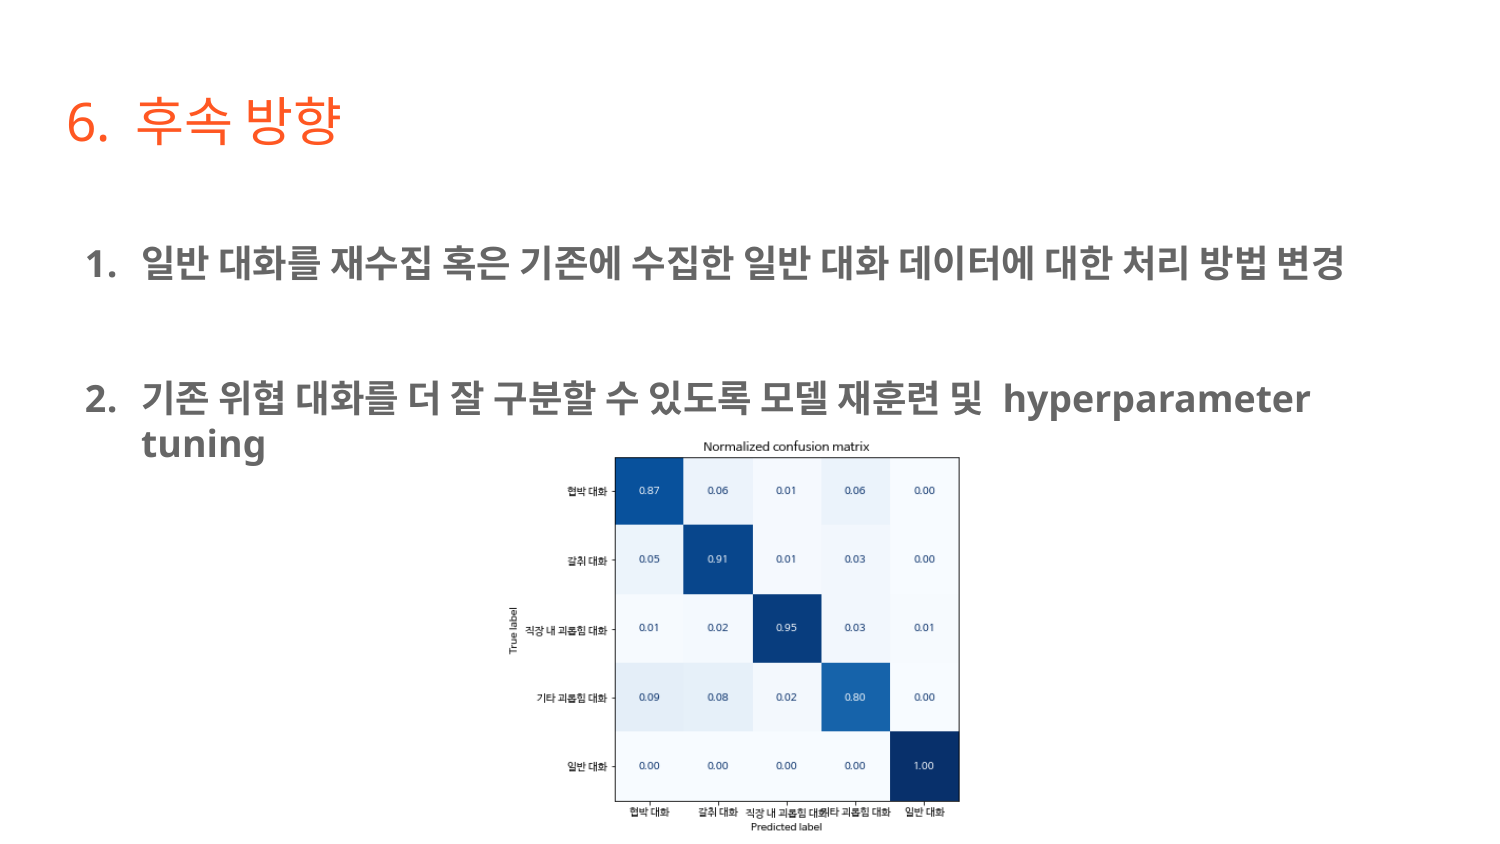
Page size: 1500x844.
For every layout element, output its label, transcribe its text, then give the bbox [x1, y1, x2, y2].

title 6. 후속 방향 [51, 72, 1449, 167]
picture [503, 434, 966, 841]
text_box 일반 대화를 재수집 혹은 기존에 수집한 일반 대화 데이터에 대한 처리 방법 변경 기존 위협 대화를 더 잘 구분할 수 있도록 모델 재훈련 및 hyperparameter tuning [51, 224, 1418, 480]
